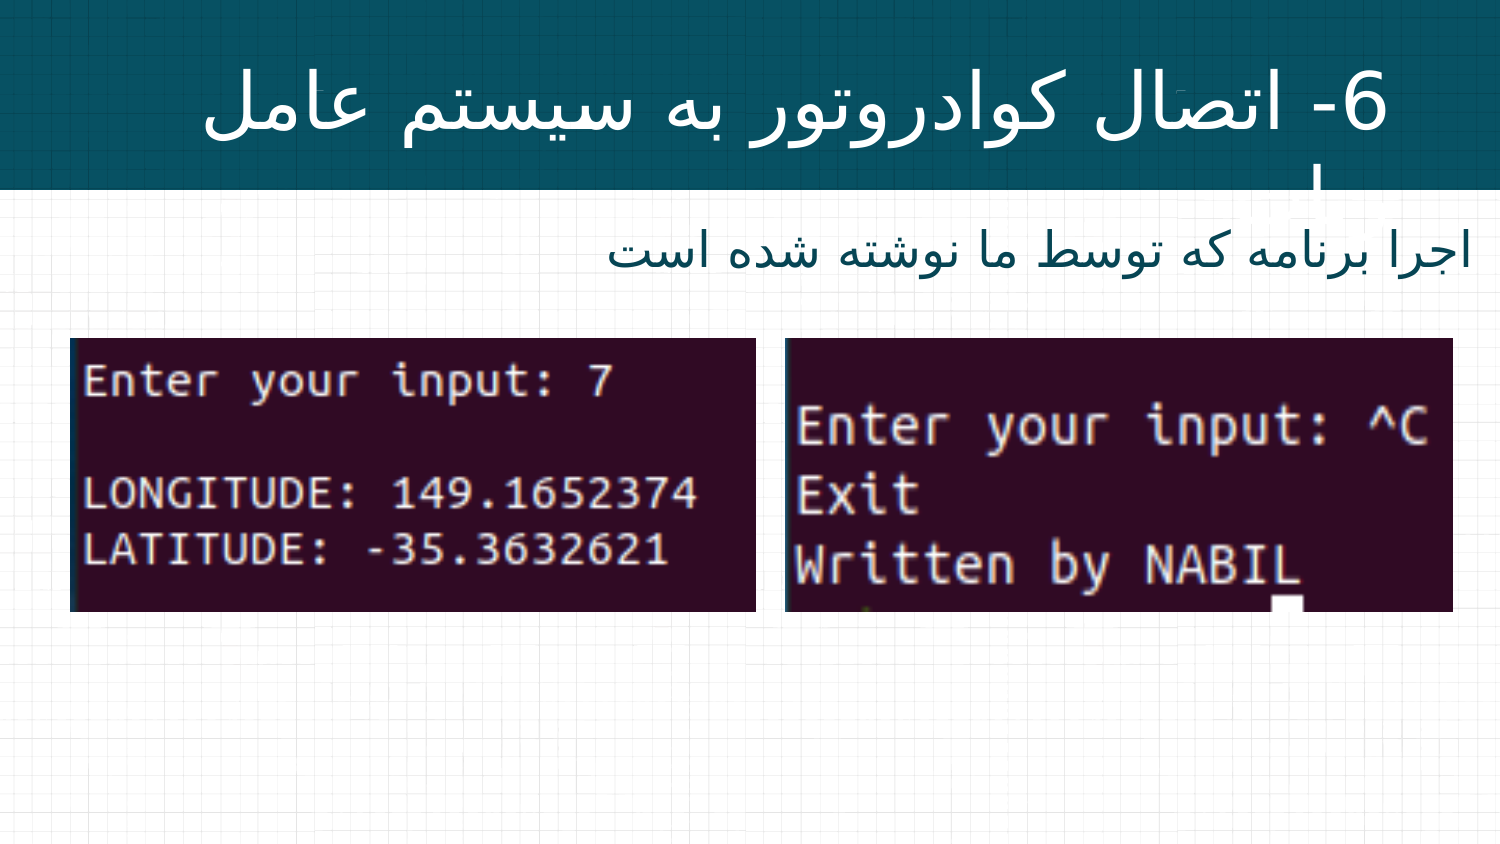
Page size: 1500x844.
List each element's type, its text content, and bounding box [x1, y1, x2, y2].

picture [0, 176, 1500, 844]
title اجرا برنامه كه توسط ما نوشته شده است [21, 202, 1489, 311]
title 6- اتصال كوادروتور به سيستم عامل ربات [37, 35, 1406, 176]
